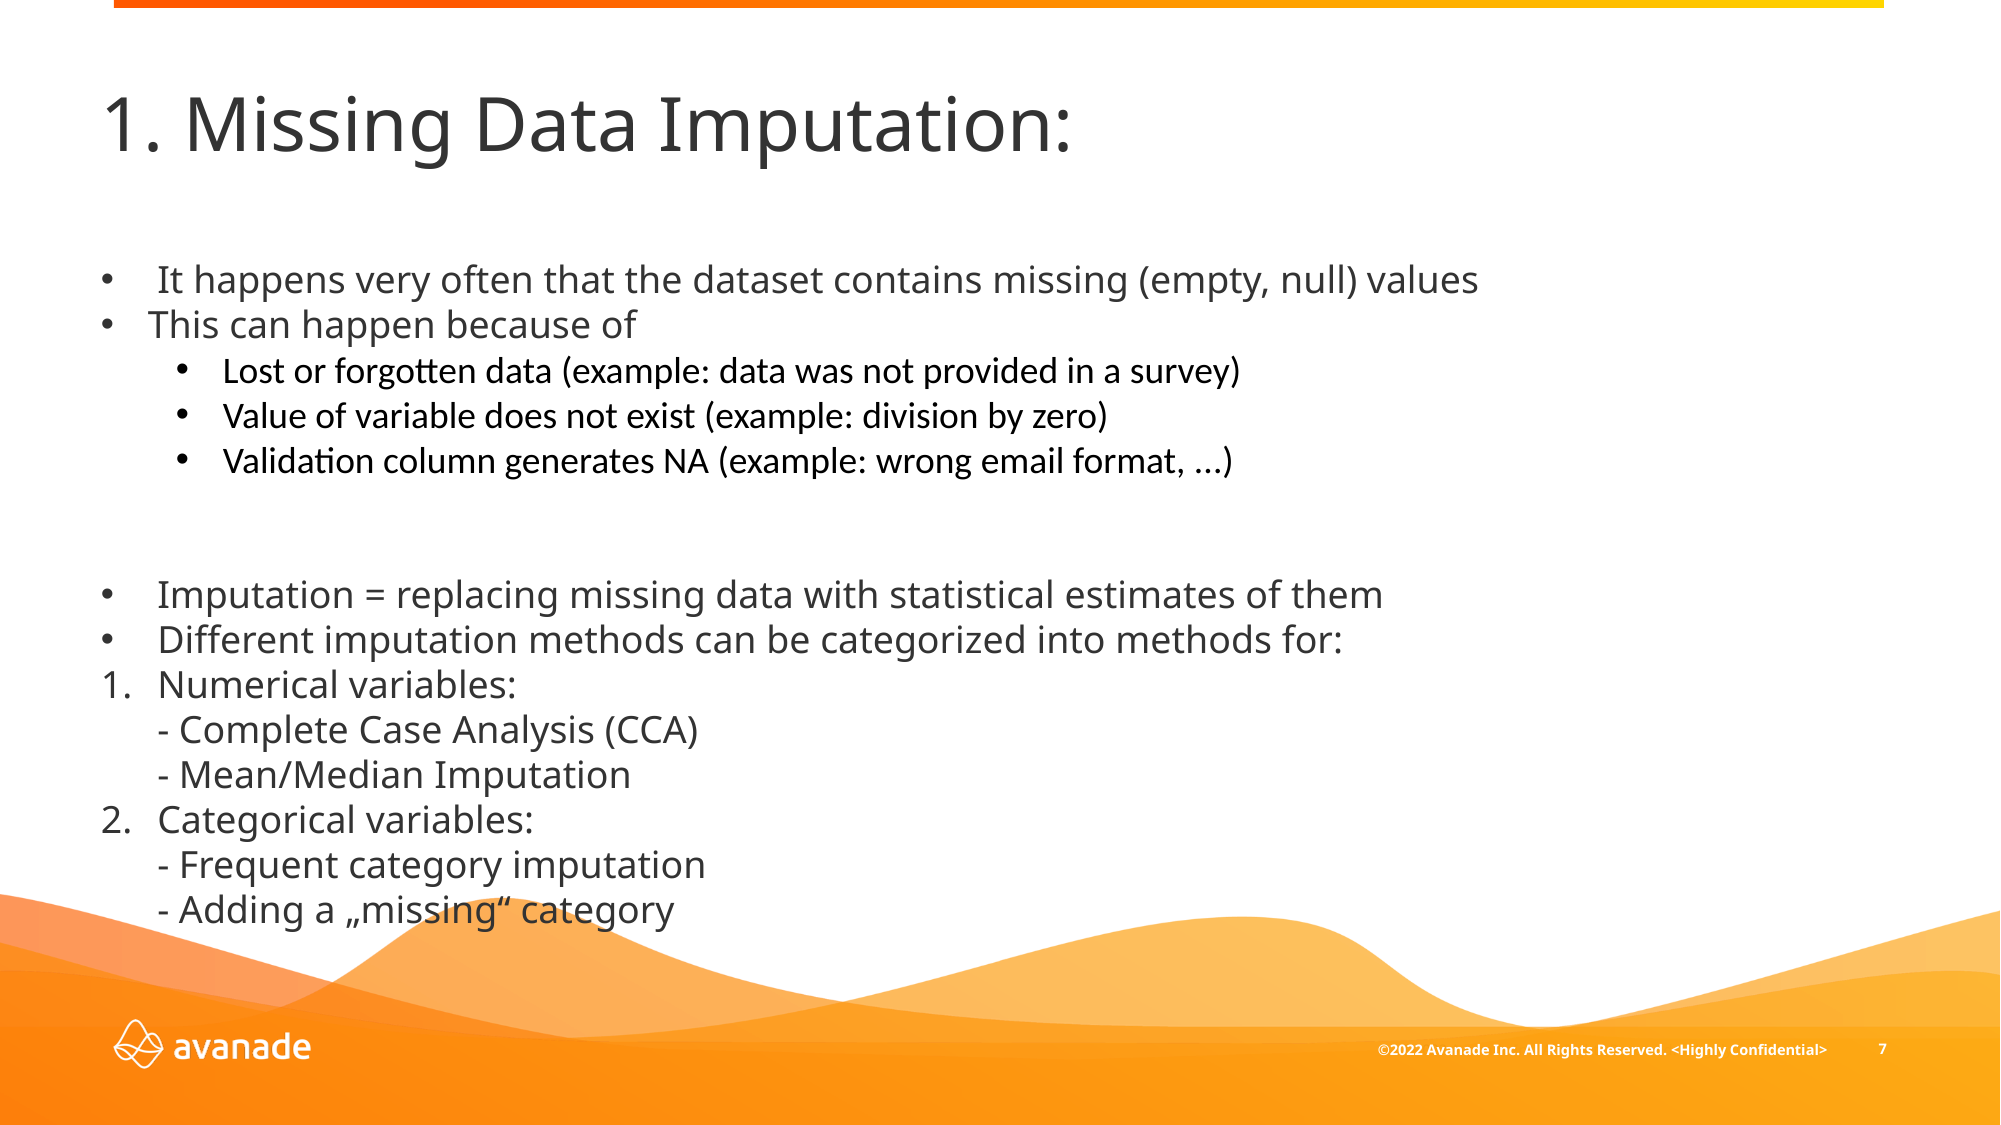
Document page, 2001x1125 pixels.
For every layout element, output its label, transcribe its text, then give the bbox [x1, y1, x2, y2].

picture [0, 145, 2000, 1125]
text_box 1. Missing Data Imputation: It happens very often that the dataset contains missing (empty, null) values This can happen because of Lost or forgotten data (example: data was not provided in a survey) Value of variable does not exist (example: division by zero) Validation column generates NA (example: wrong email format, ...) Imputation = replacing missing data with statistical estimates of them Different imputation methods can be categorized into methods for: Numerical variables: - Complete Case Analysis (CCA) - Mean/Median Imputation Categorical variables: - Frequent category imputation - Adding a „missing“ category [86, 68, 1914, 939]
